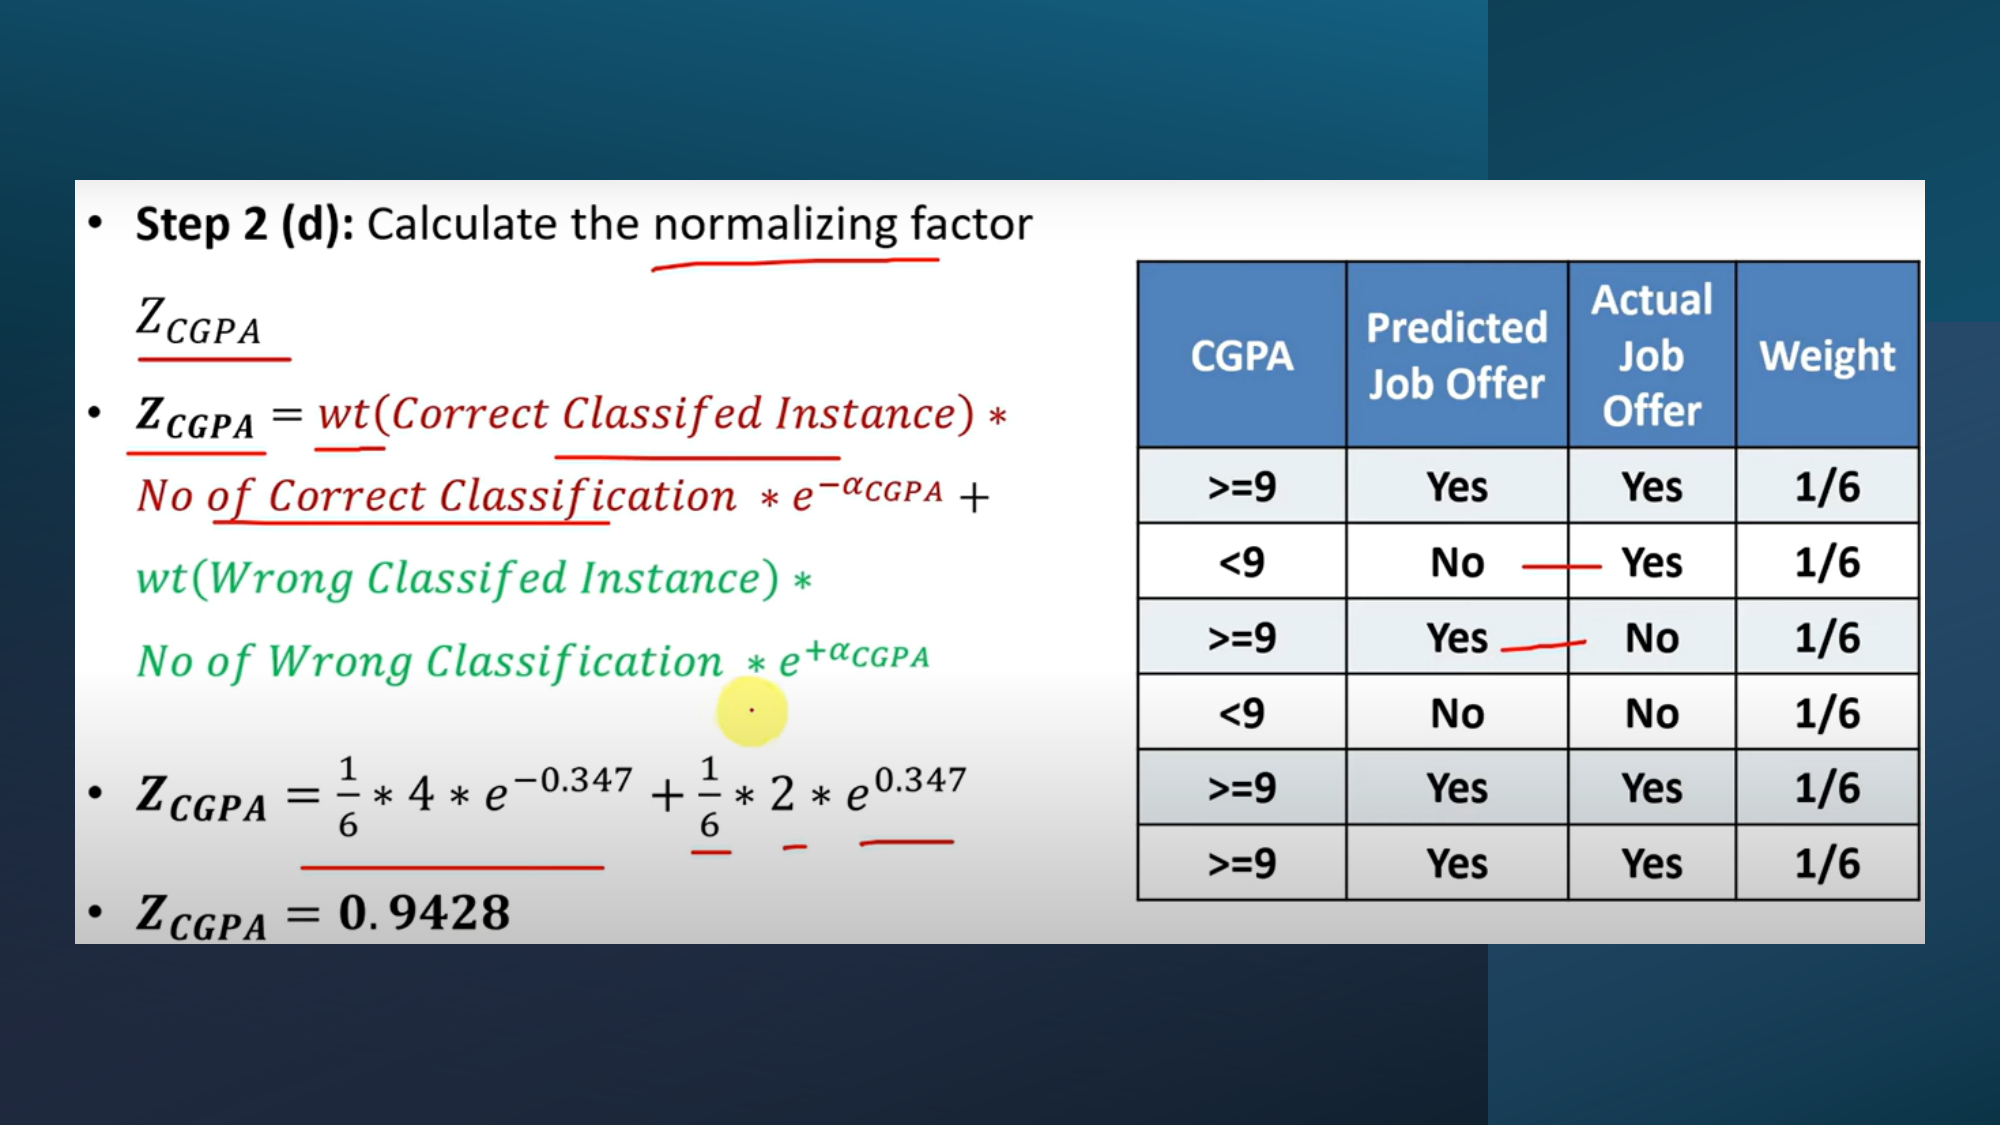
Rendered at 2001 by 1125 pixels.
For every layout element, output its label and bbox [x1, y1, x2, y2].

text_box [0, 0, 1489, 321]
text_box [0, 321, 2000, 1125]
picture [74, 180, 1926, 945]
text_box [1489, 0, 2000, 321]
